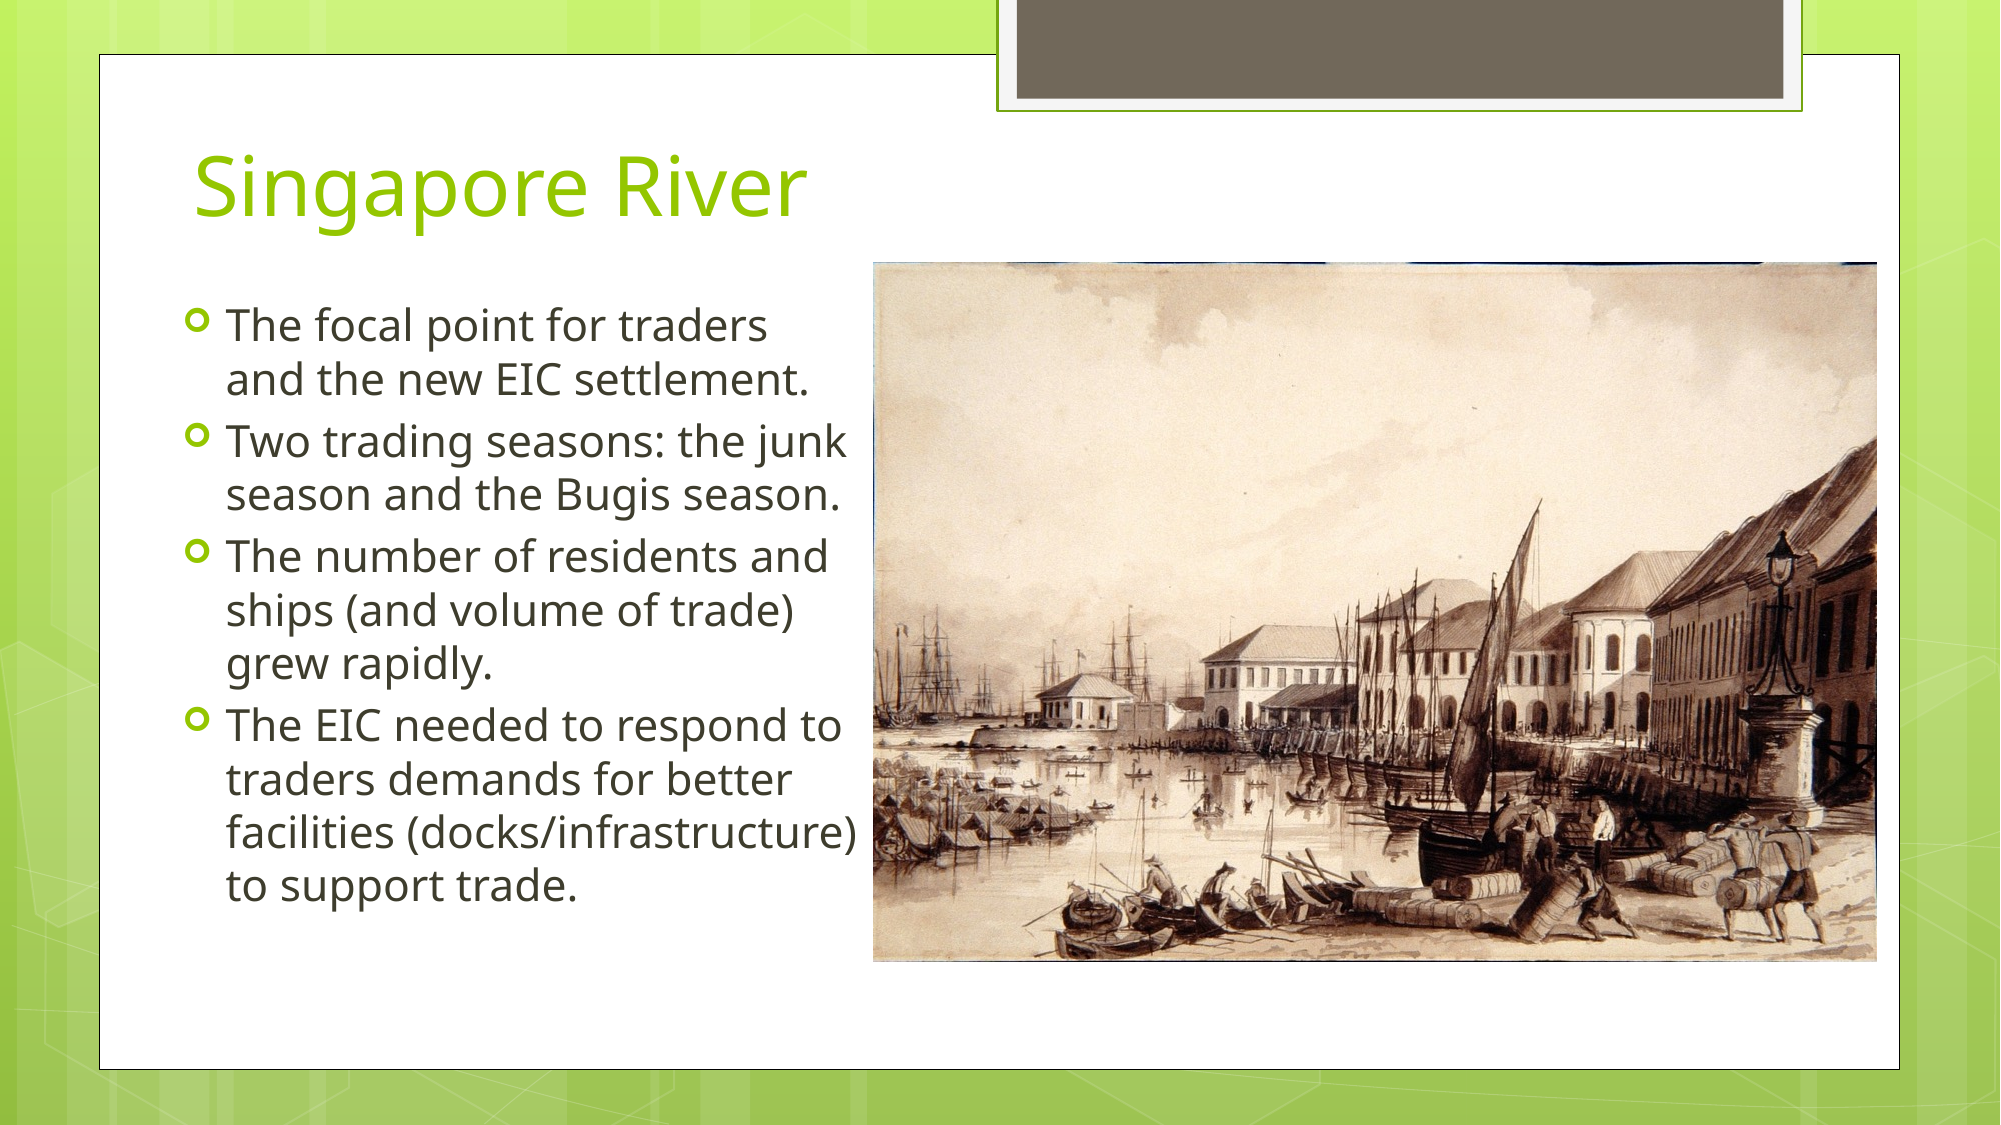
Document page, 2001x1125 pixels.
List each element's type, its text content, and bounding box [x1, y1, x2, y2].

title Singapore River [178, 53, 1715, 241]
list The focal point for traders and the new EIC settlement. Two trading seasons: the junk season and the Bugis season. The number of residents and ships (and volume of trade) grew rapidly. The EIC needed to respond to traders demands for better facilities (docks/infrastructure) to support trade. [156, 289, 874, 1021]
picture [873, 262, 1877, 962]
